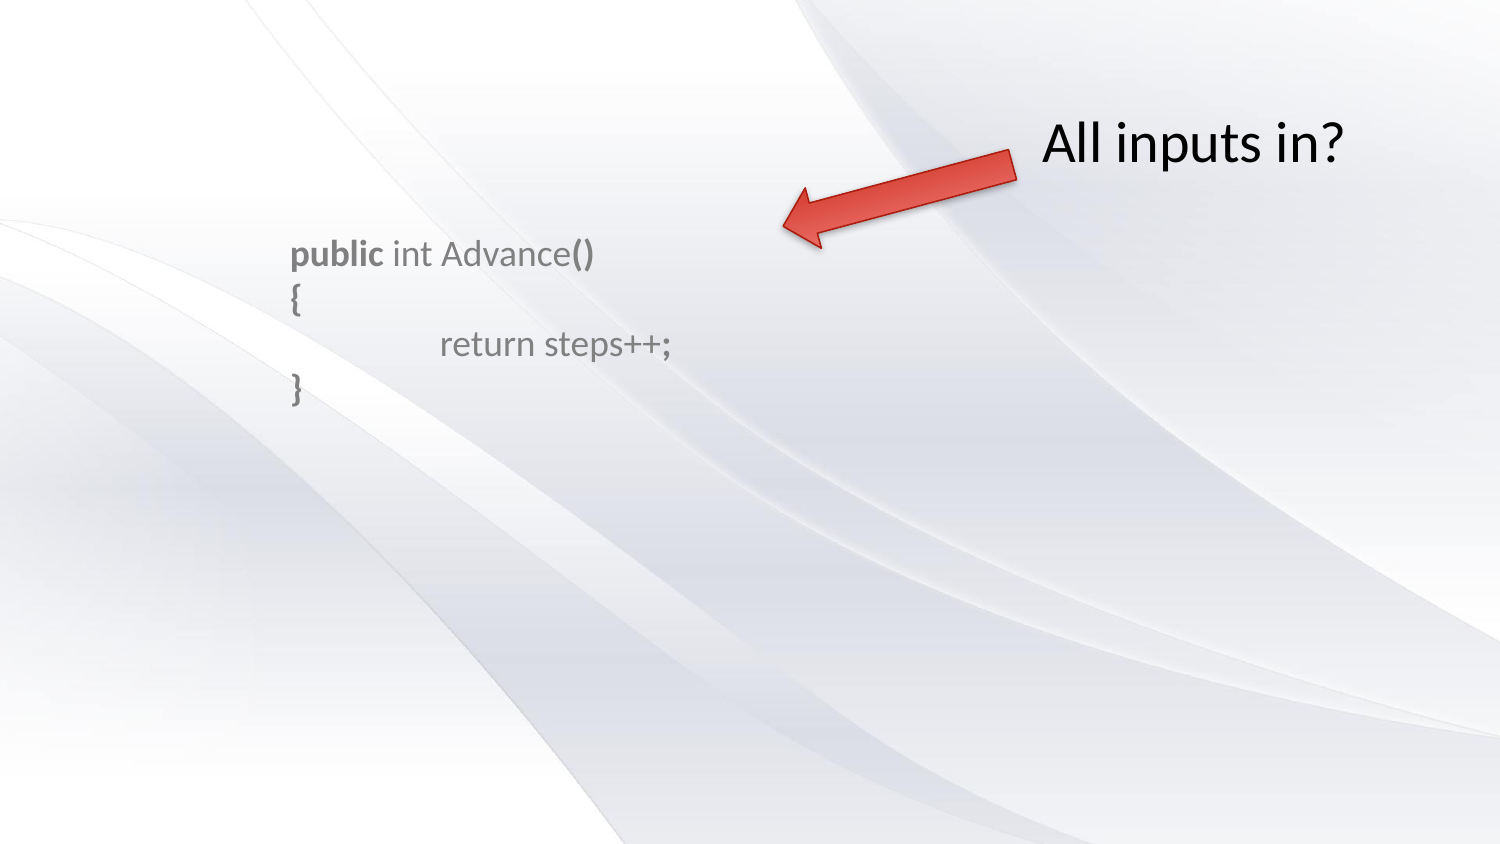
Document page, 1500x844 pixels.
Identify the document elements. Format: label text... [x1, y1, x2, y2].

text_box All inputs in? [1027, 96, 1362, 182]
text_box public int Advance() { return steps++; } [274, 221, 1025, 417]
text_box [782, 148, 1018, 249]
picture [0, 0, 1500, 844]
